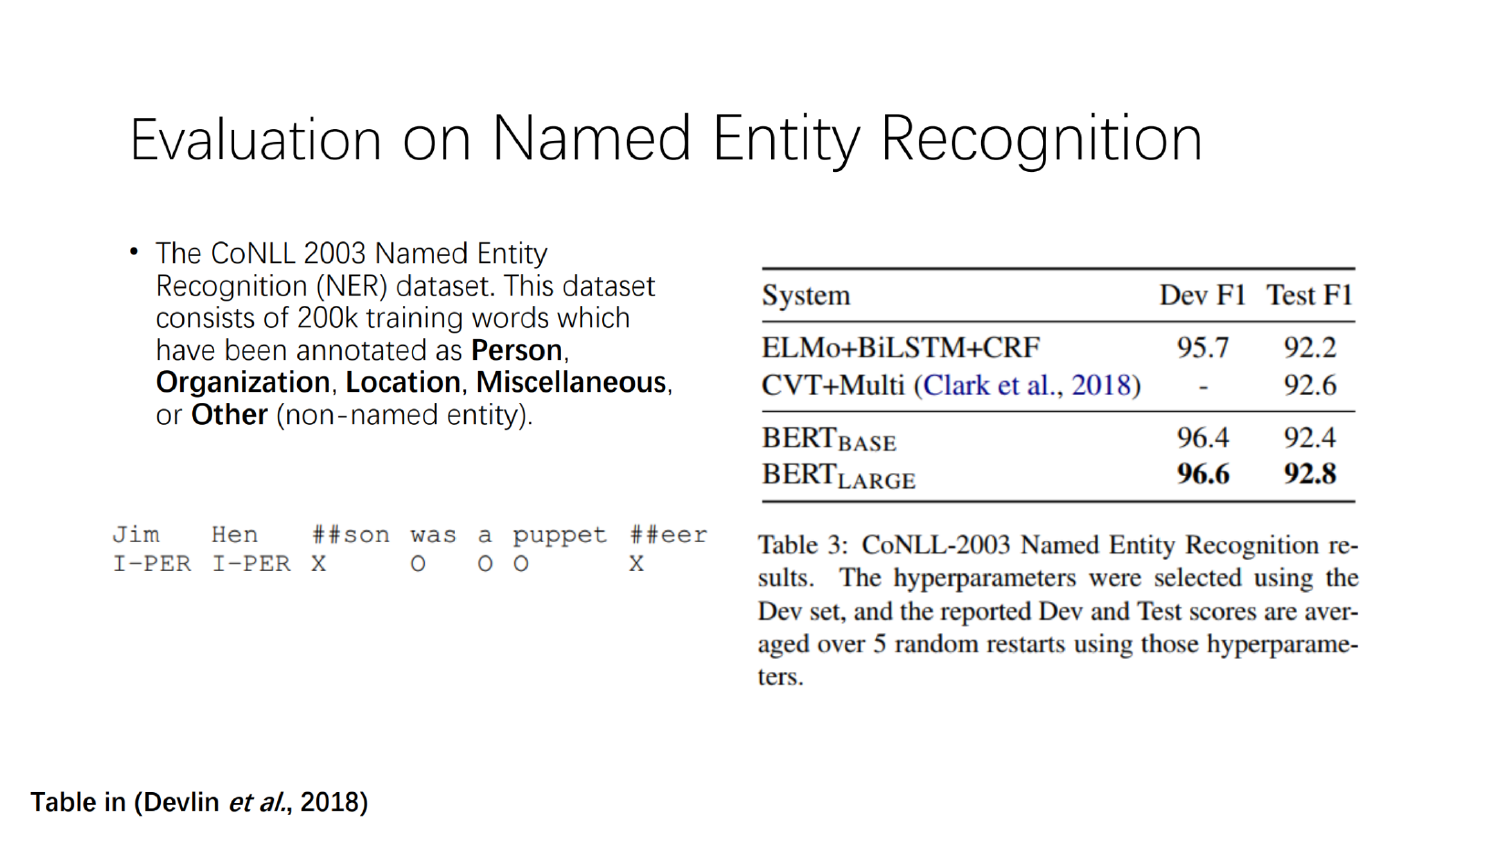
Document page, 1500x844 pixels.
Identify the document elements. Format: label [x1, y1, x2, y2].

picture [24, 24, 1443, 819]
